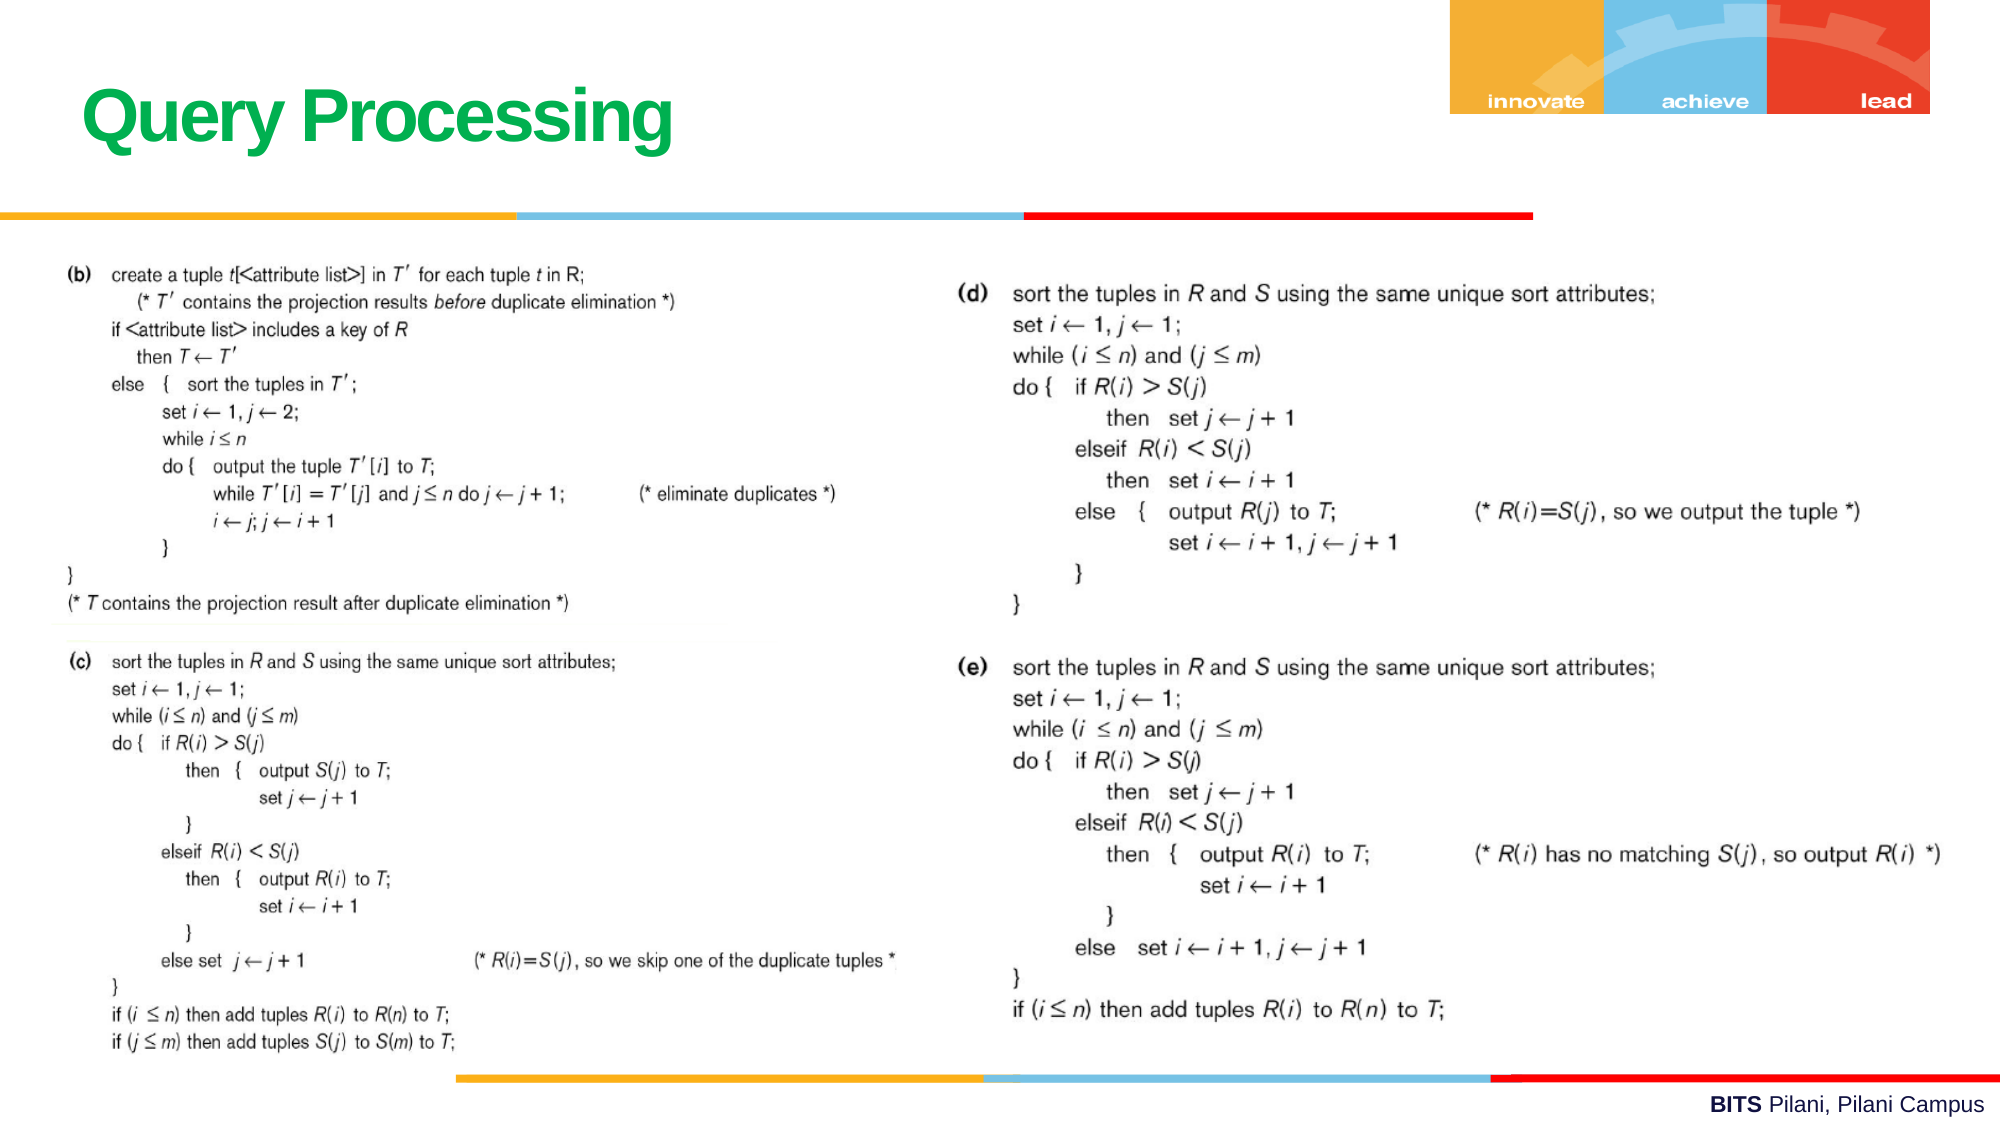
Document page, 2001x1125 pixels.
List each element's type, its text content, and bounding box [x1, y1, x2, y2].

picture [1449, 0, 1930, 114]
picture [51, 256, 848, 625]
picture [66, 640, 897, 1069]
picture [927, 263, 1965, 1042]
list Query Processing [66, 24, 1450, 213]
